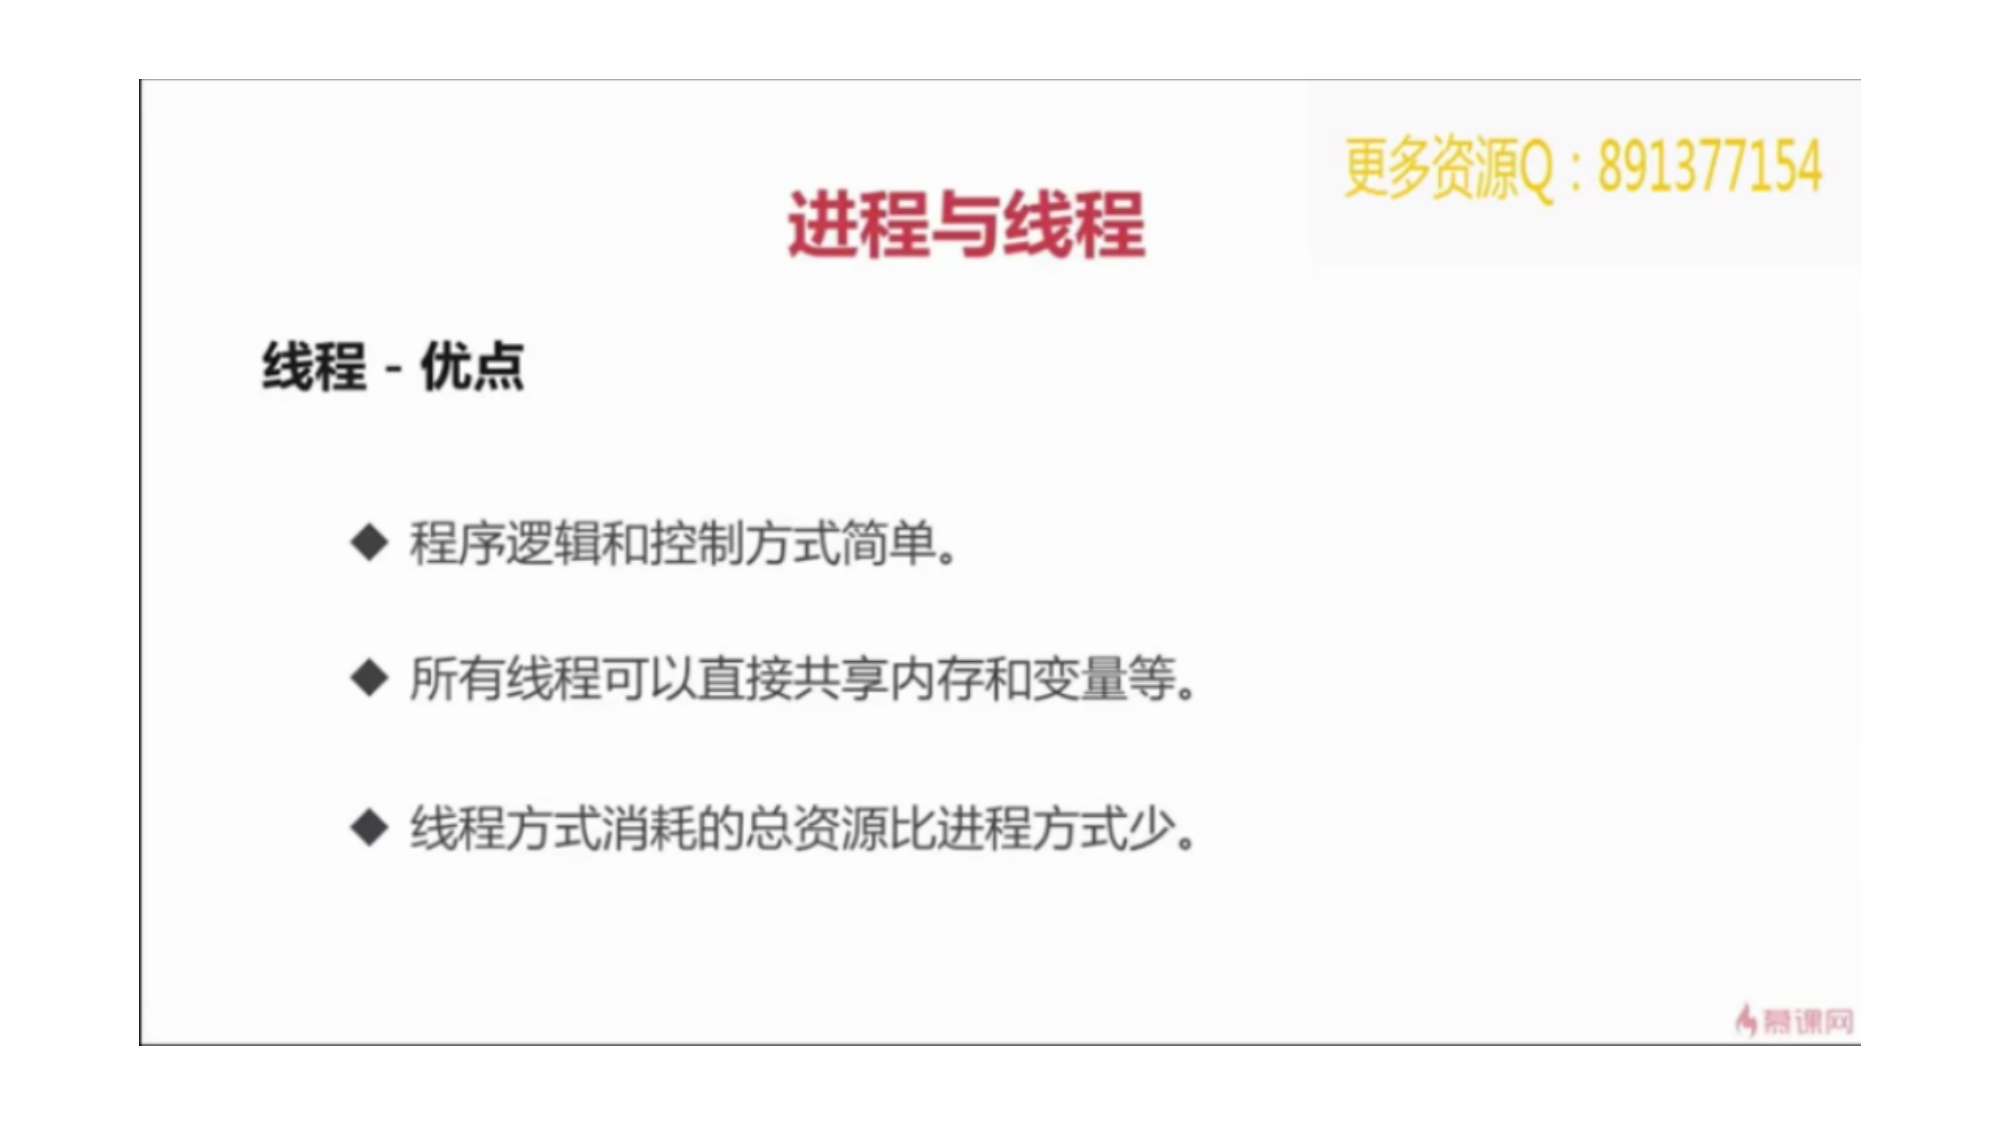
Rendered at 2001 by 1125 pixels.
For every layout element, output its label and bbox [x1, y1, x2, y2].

picture [139, 79, 1861, 1046]
